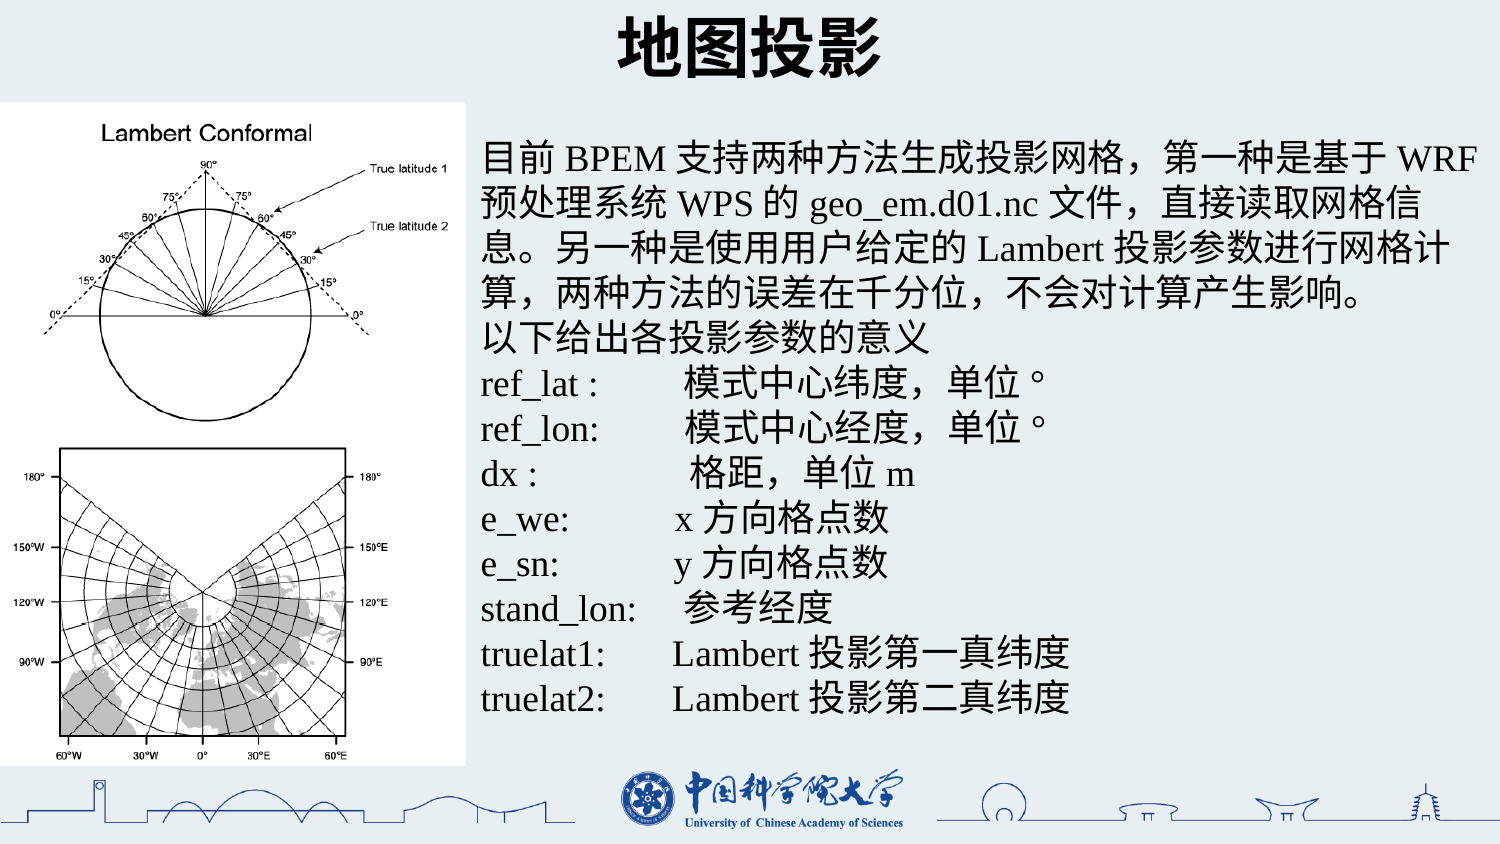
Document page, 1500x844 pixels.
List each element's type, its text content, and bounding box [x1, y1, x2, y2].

text_box 目前BPEM支持两种方法生成投影网格，第一种是基于WRF预处理系统WPS的geo_em.d01.nc文件，直接读取网格信息。另一种是使用用户给定的Lambert投影参数进行网格计算，两种方法的误差在千分位，不会对计算产生影响。 以下给出各投影参数的意义 ref_lat : 模式中心纬度，单位° ref_lon: 模式中心经度，单位° dx : 格距，单位m e_we: x方向格点数 e_sn: y方向格点数 stand_lon: 参考经度 truelat1: Lambert投影第一真纬度 truelat2: Lambert投影第二真纬度 [470, 126, 1500, 727]
picture [1, 772, 575, 829]
picture [937, 771, 1500, 827]
picture [621, 769, 903, 829]
text_box 地图投影 [0, 0, 1500, 94]
picture [0, 102, 466, 766]
